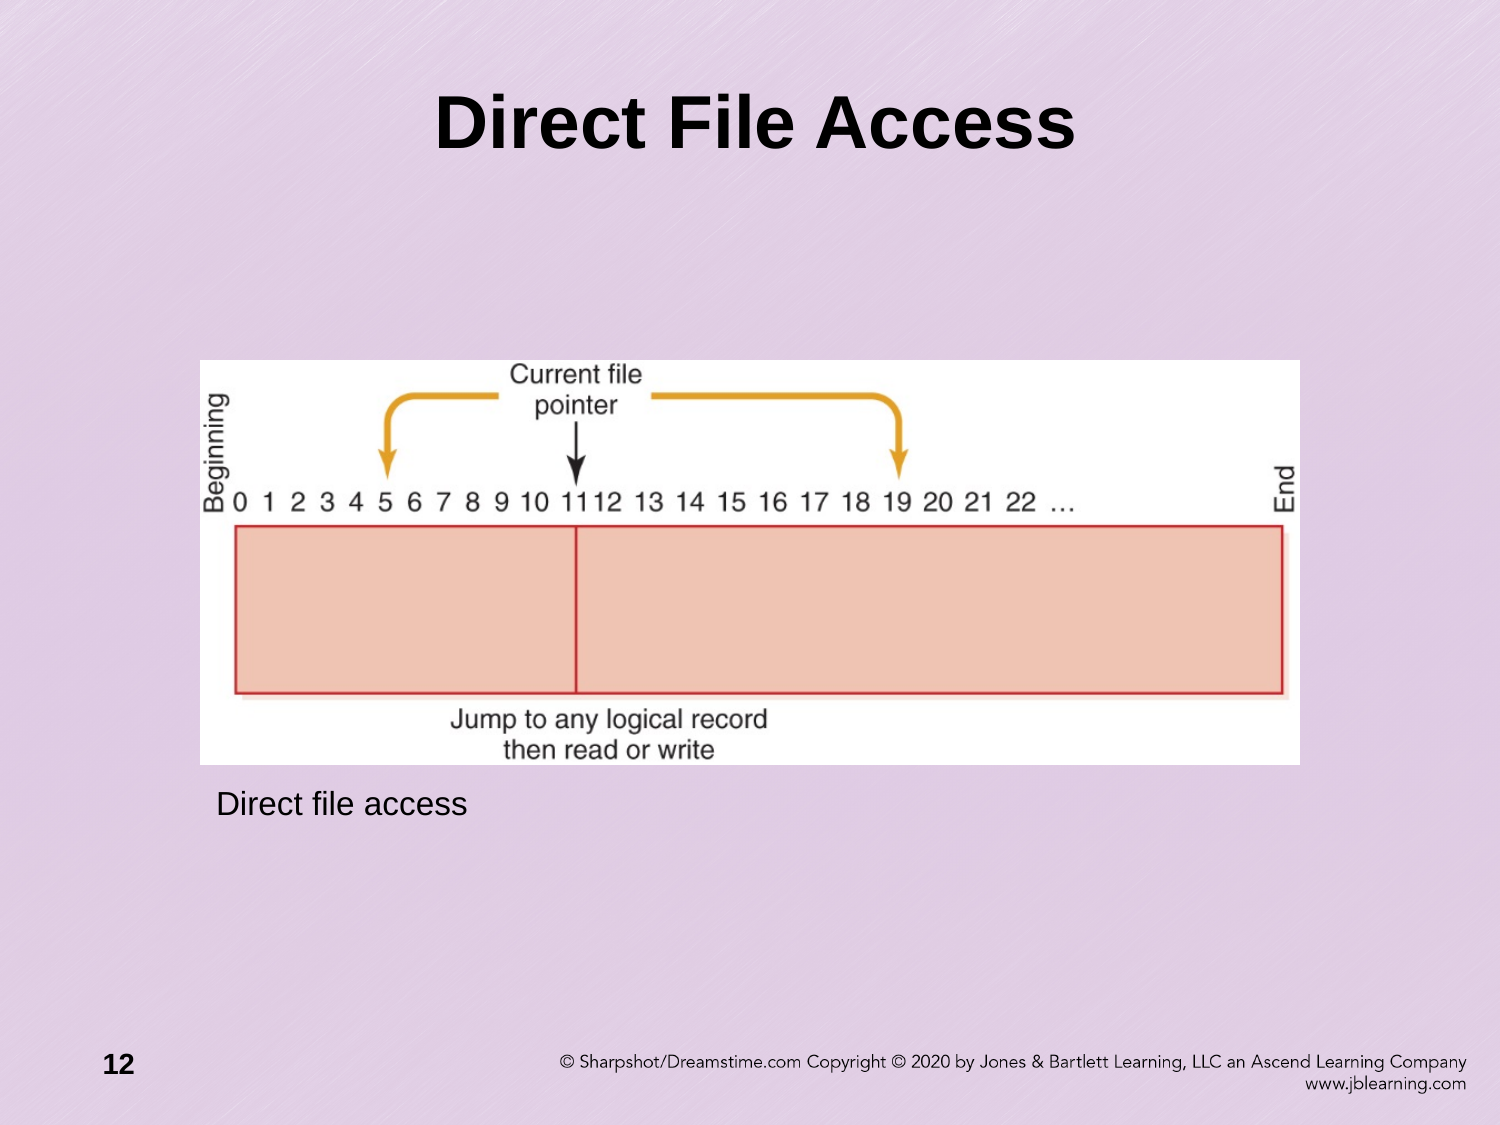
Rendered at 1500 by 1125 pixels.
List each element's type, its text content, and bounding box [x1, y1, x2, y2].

title Direct File Access [137, 24, 1375, 213]
text_box Direct file access [201, 774, 484, 830]
picture [0, 0, 1500, 1125]
slide_number 12 [87, 1037, 438, 1091]
